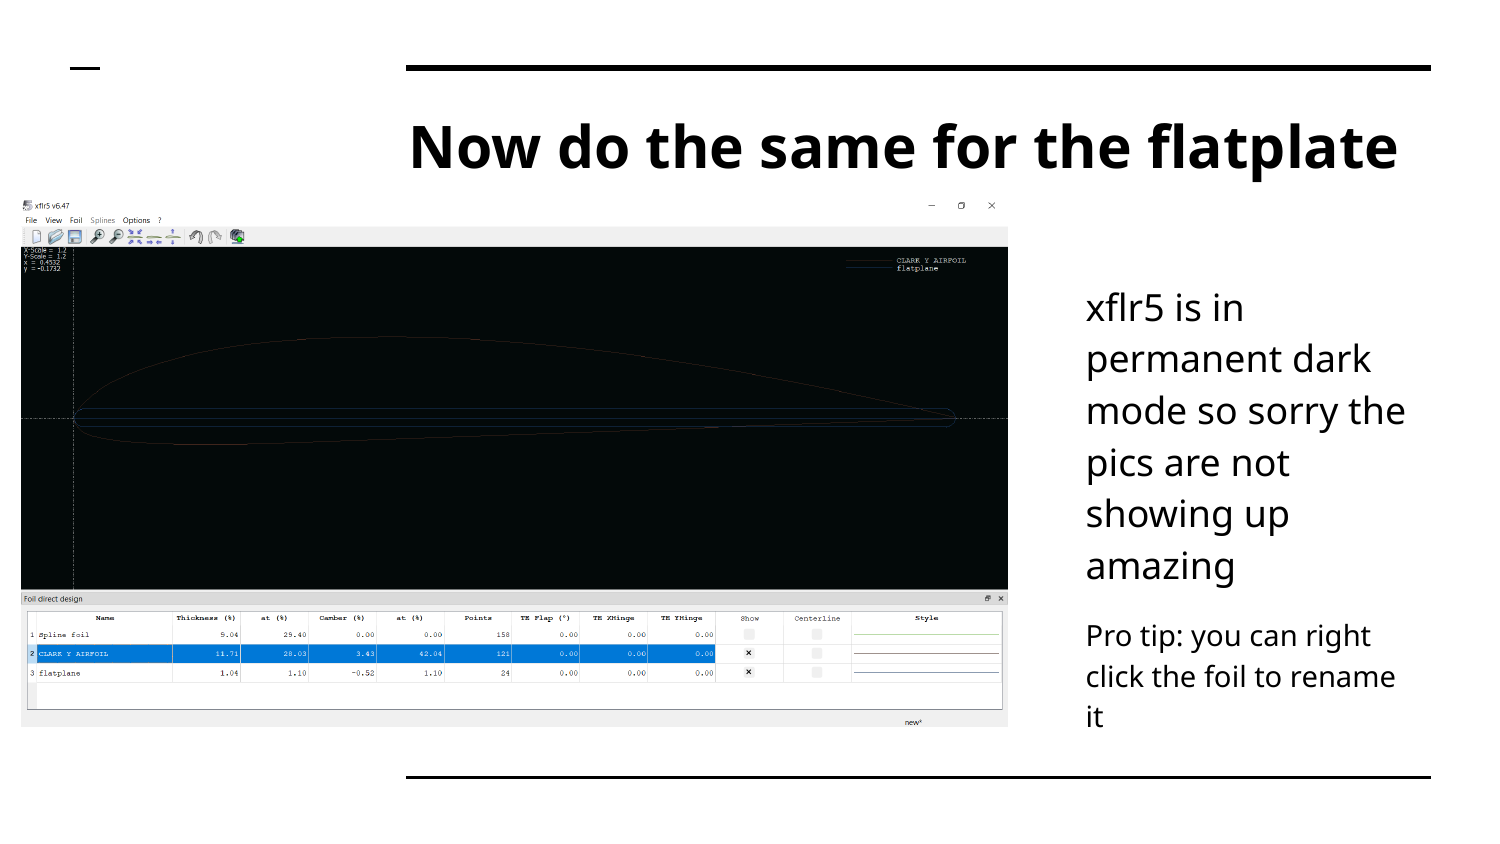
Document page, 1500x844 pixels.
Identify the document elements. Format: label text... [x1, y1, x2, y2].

picture [21, 198, 1008, 727]
title Now do the same for the flatplate [393, 94, 1431, 199]
list xflr5 is in permanent dark mode so sorry the pics are not showing up amazing Pro tip: you can right click the foil to rename it [1070, 261, 1433, 755]
